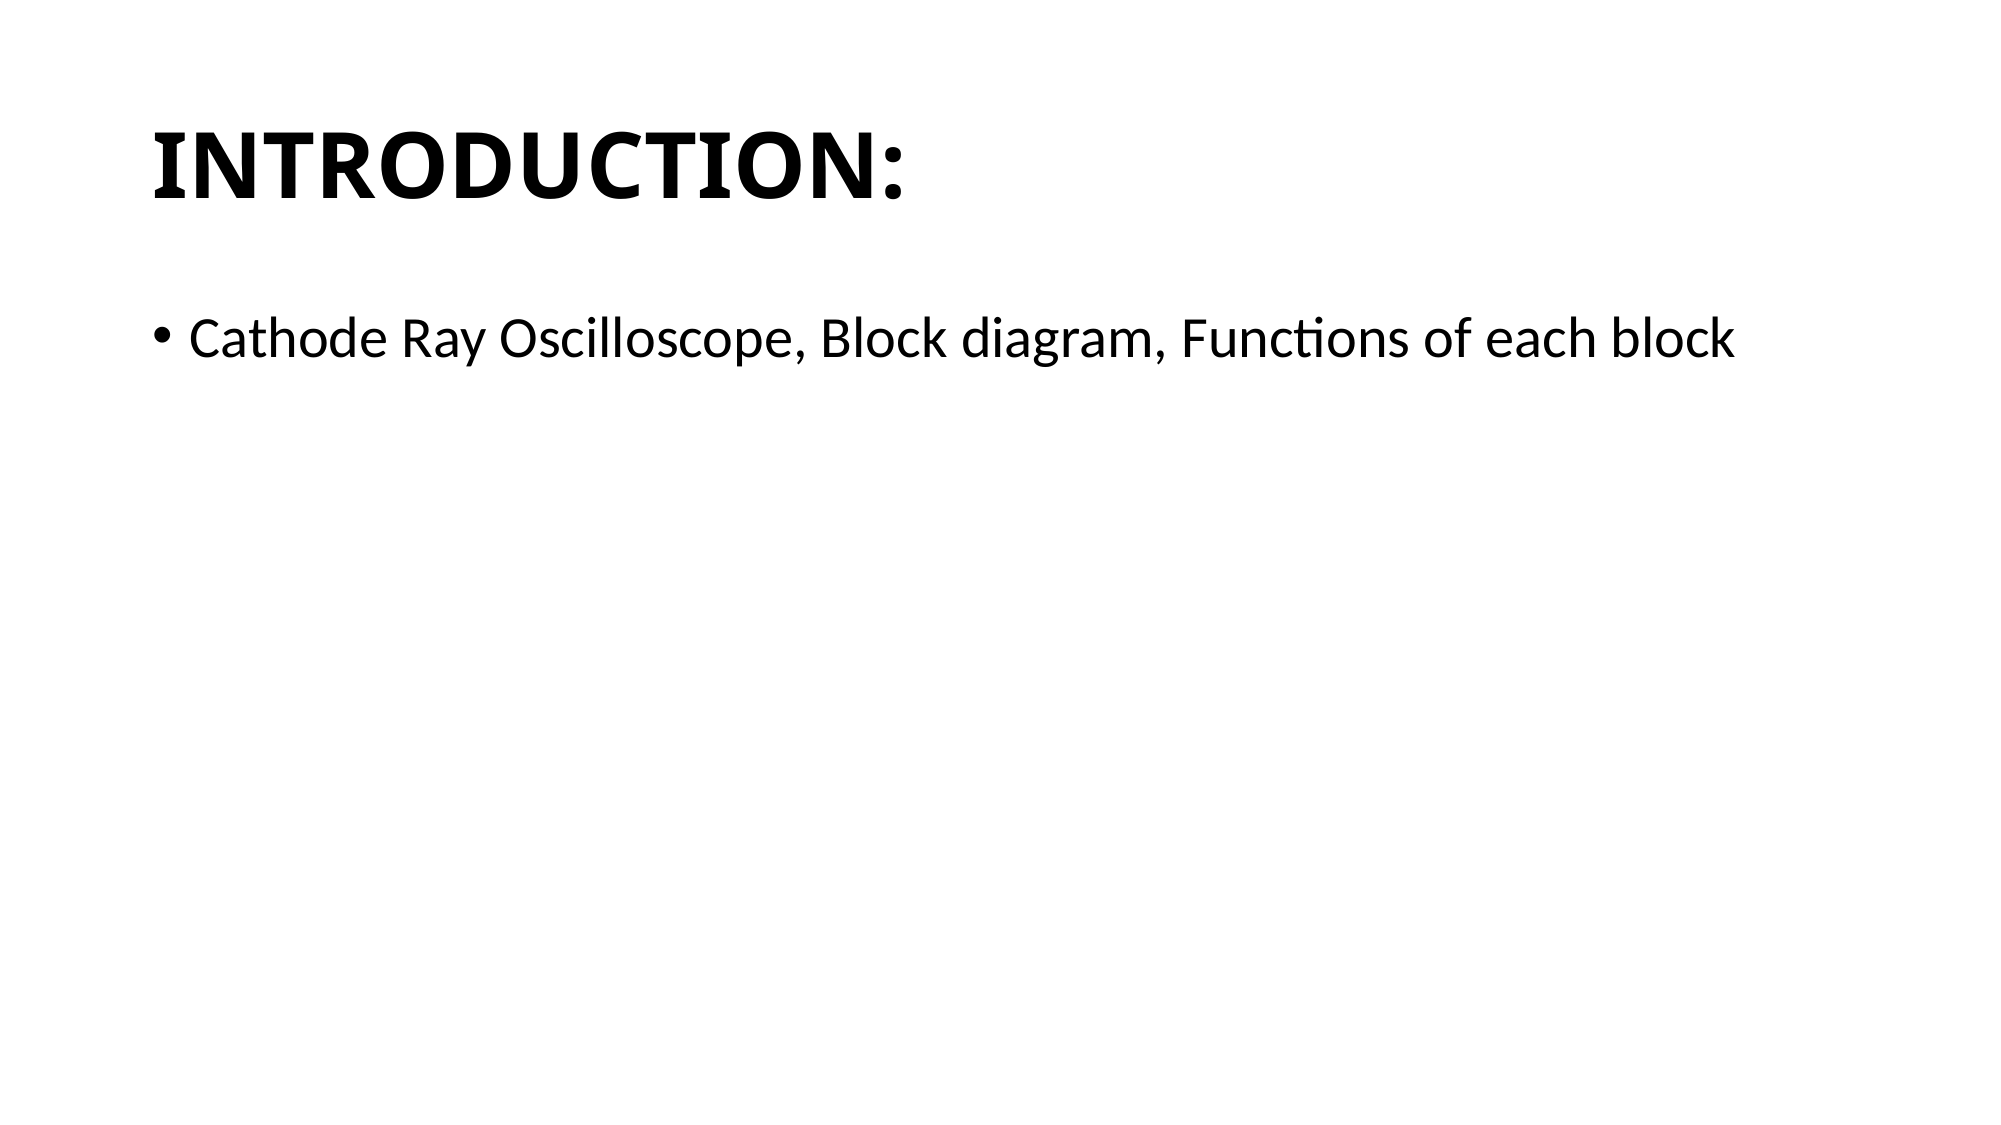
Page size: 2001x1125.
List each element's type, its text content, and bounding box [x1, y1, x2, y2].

title INTRODUCTION: [137, 59, 1863, 278]
list Cathode Ray Oscilloscope, Block diagram, Functions of each block [137, 299, 1863, 1014]
